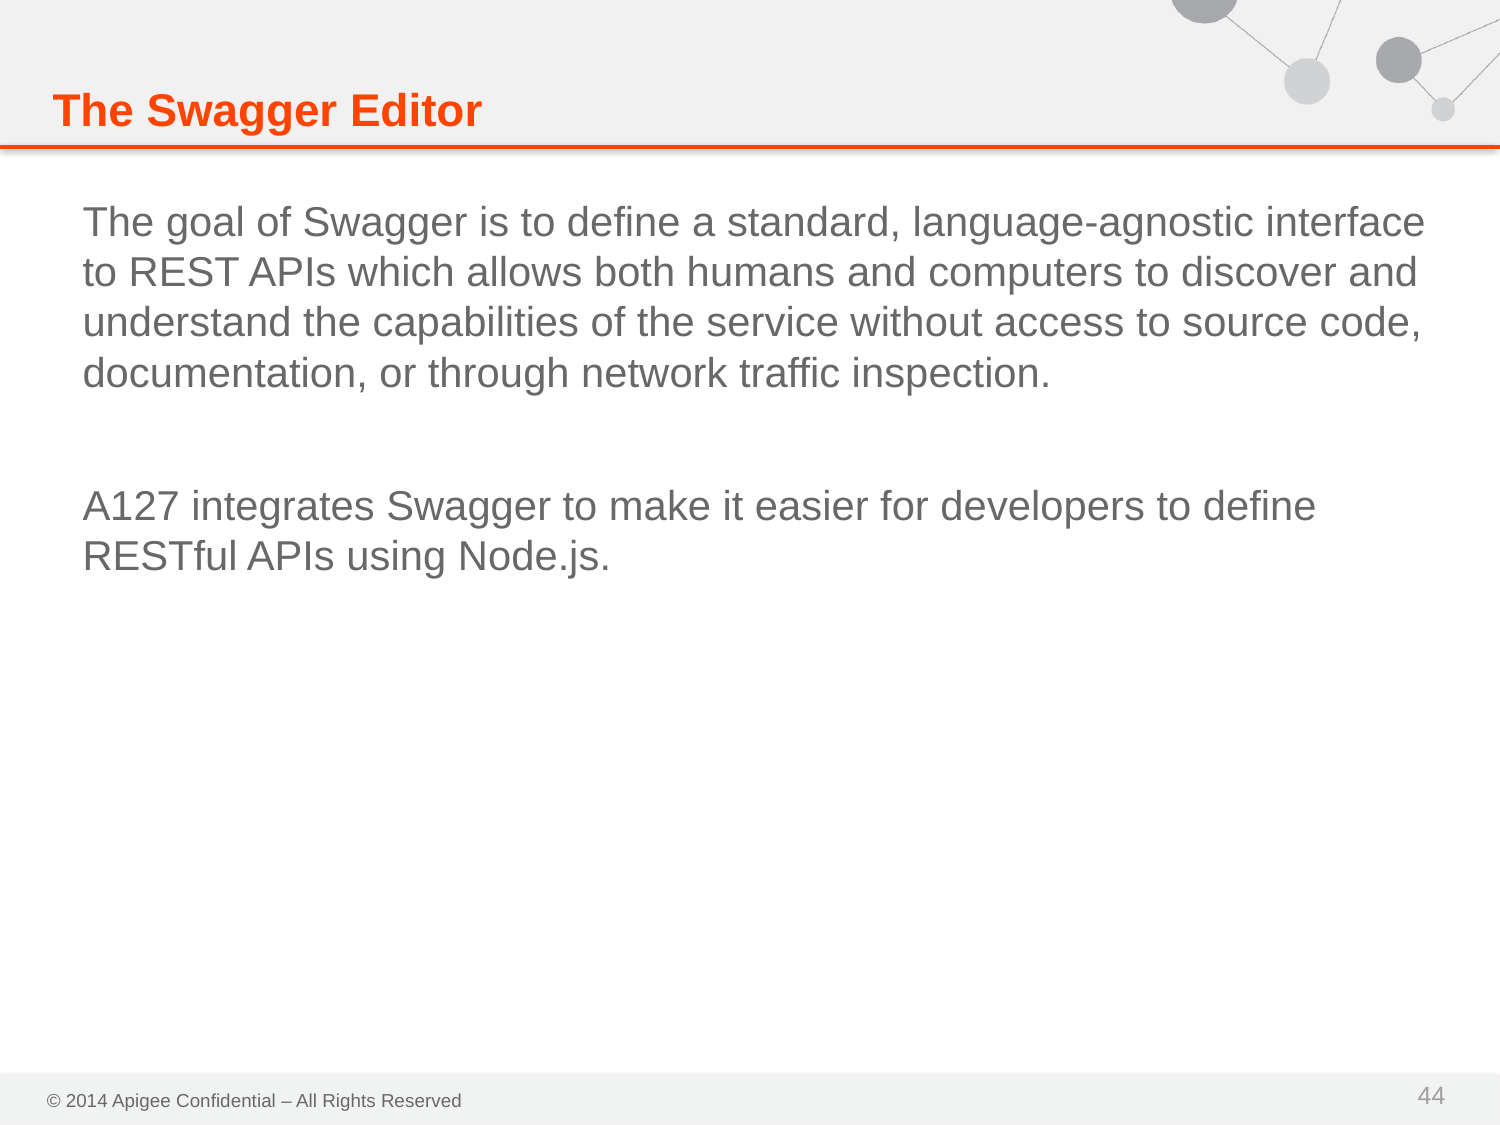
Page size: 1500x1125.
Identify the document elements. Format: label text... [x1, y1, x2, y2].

title The Swagger Editor [37, 72, 1146, 133]
picture [0, 0, 1500, 145]
slide_number 44 [1110, 1065, 1461, 1125]
list The goal of Swagger is to define a standard, language-agnostic interface to REST APIs which allows both humans and computers to discover and understand the capabilities of the service without access to source code, documentation, or through network traffic inspection. A127 integrates Swagger to make it easier for developers to define RESTful APIs using Node.js. [37, 187, 1461, 1014]
